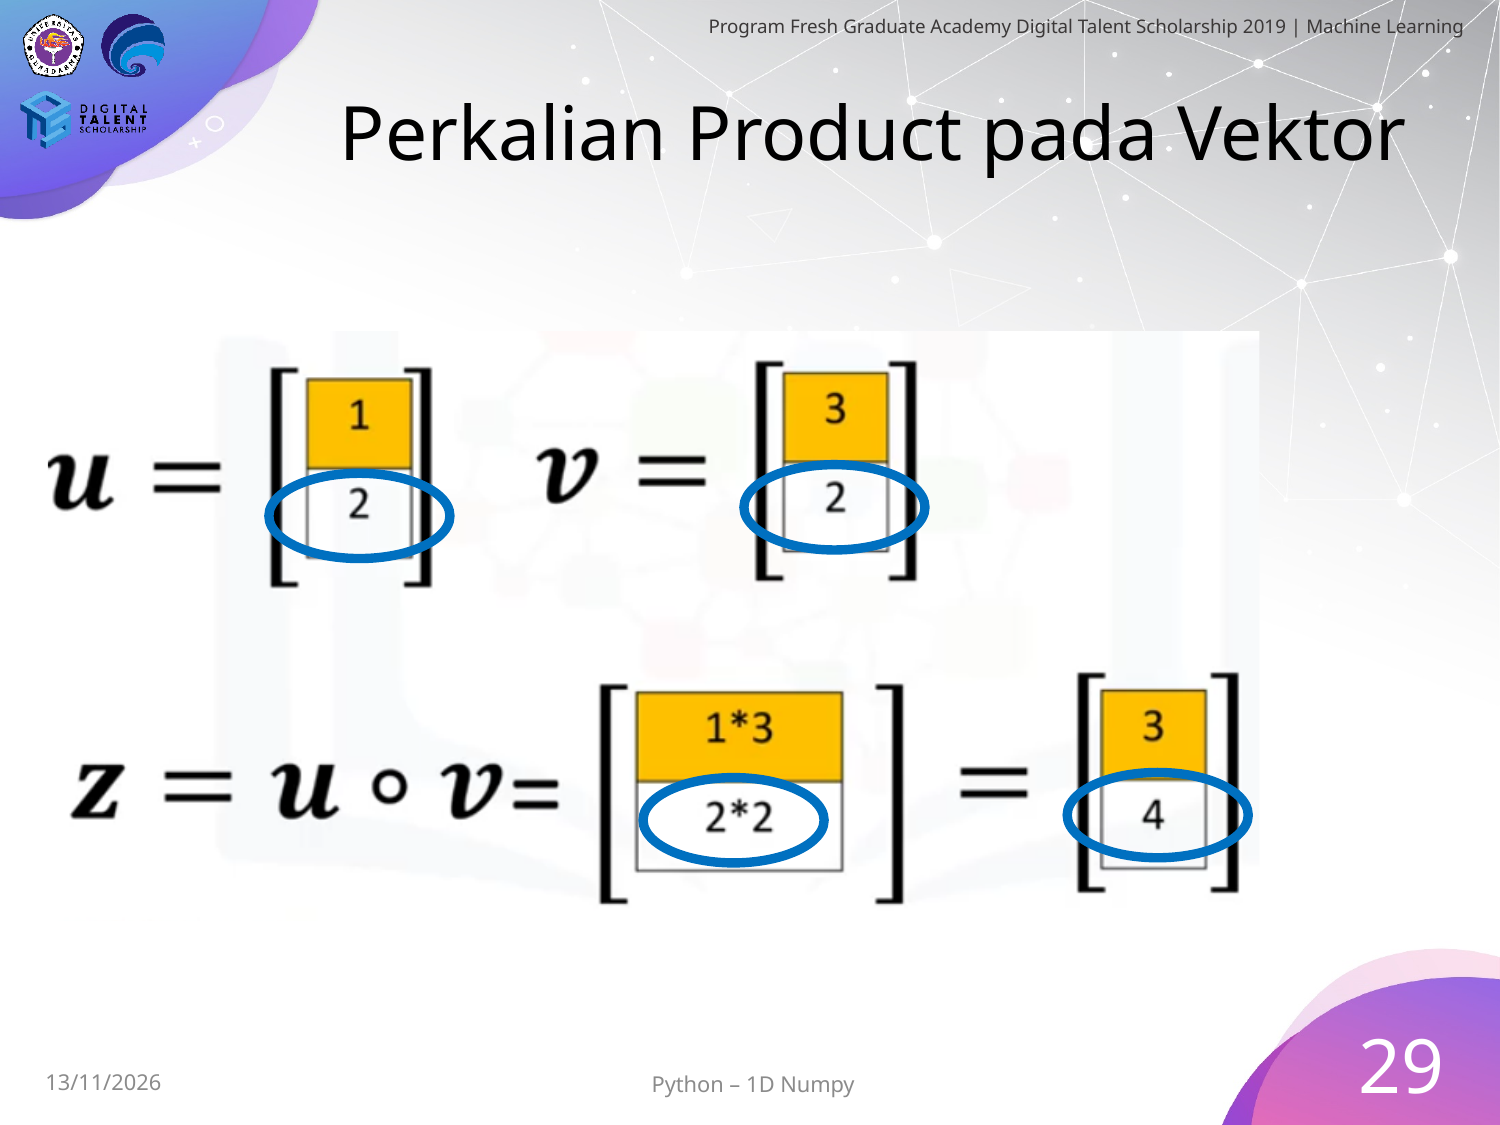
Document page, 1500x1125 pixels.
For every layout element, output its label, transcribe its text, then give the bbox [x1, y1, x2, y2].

slide_number 29 [1327, 1025, 1477, 1115]
picture [0, 0, 1500, 1125]
footer Python – 1D Numpy [386, 1053, 1121, 1114]
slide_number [30, 1053, 272, 1114]
title Perkalian Product pada Vektor [271, 66, 1477, 207]
